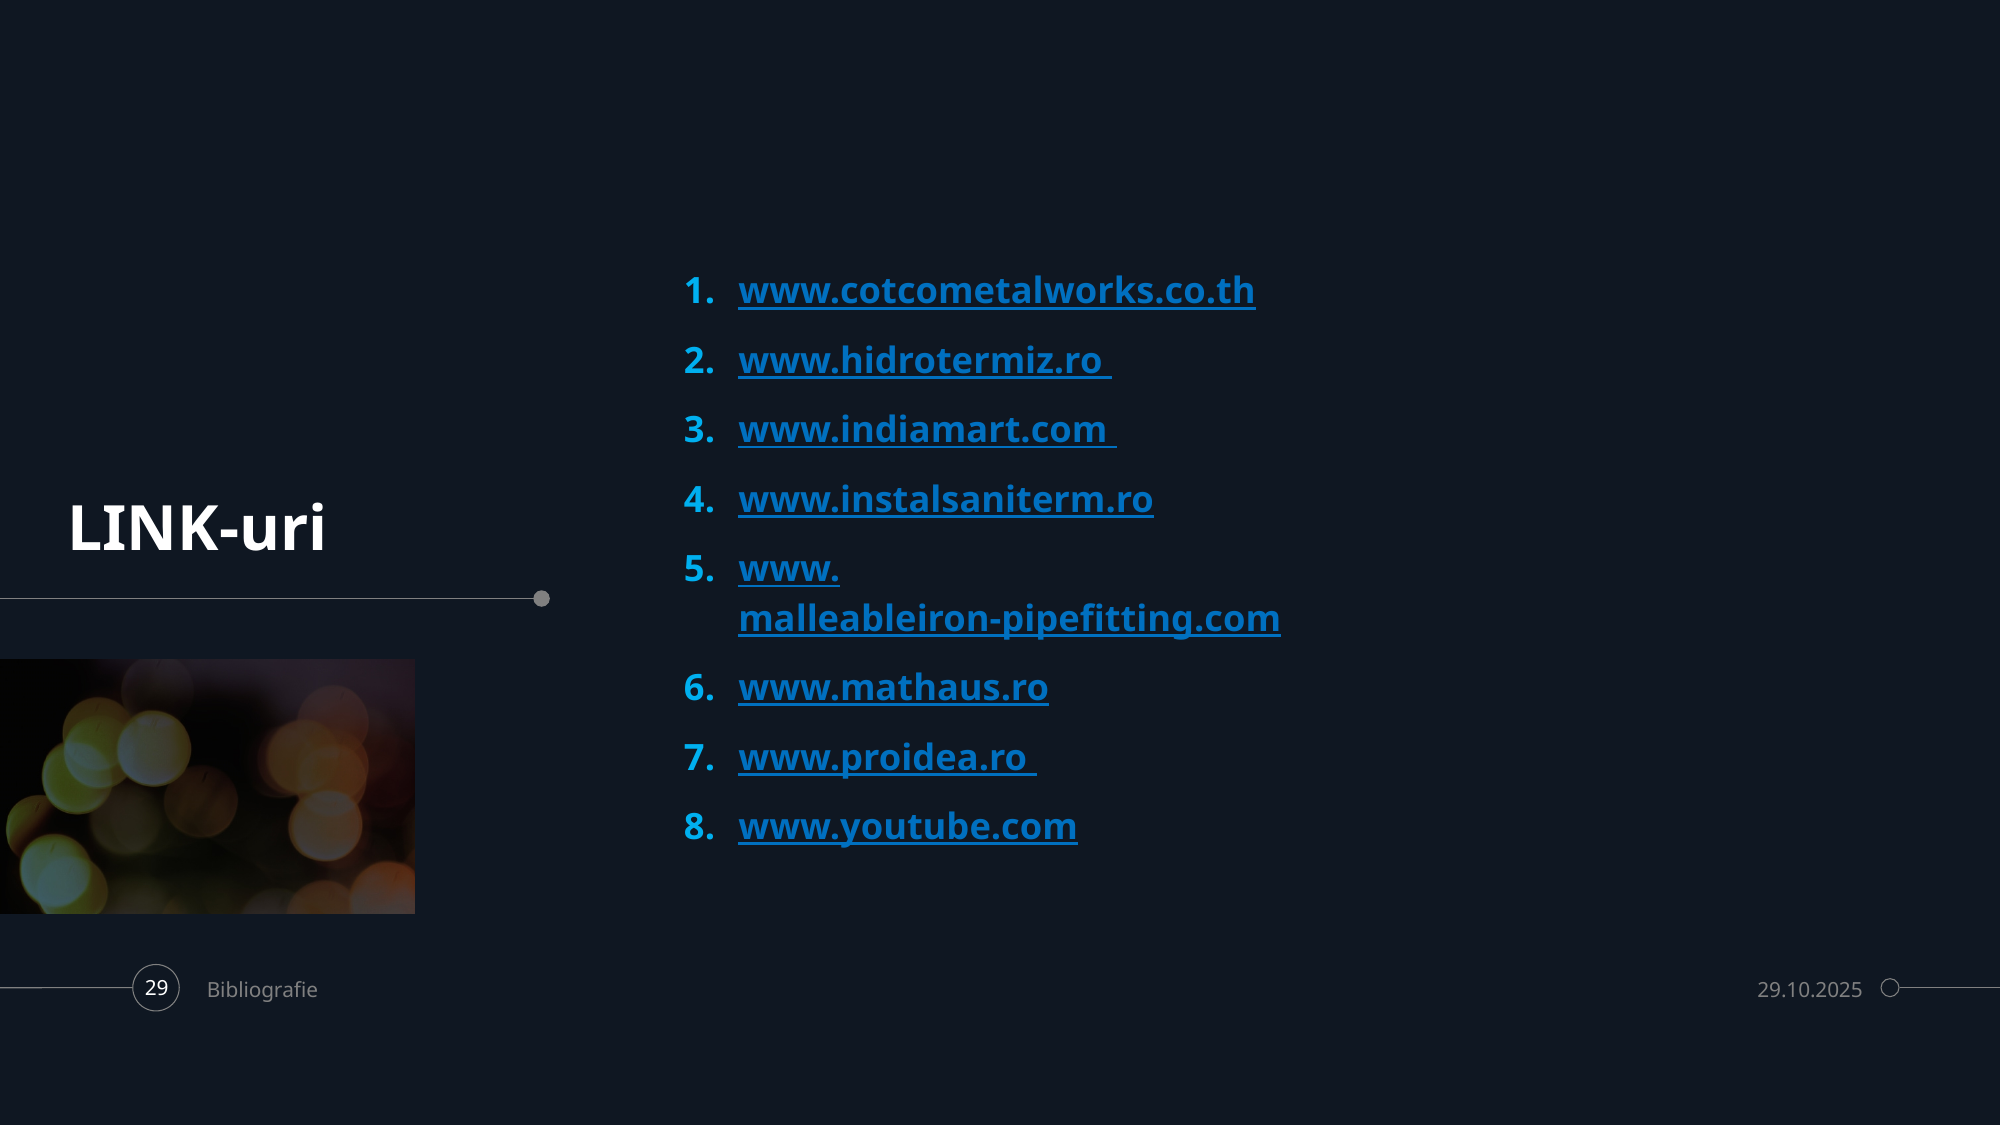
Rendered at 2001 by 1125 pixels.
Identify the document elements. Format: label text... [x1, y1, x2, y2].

title LINK-uri [67, 486, 348, 564]
list www.cotcometalworks.co.th www.hidrotermiz.ro www.indiamart.com www.instalsaniterm.ro www.malleableiron-pipefitting.com www.mathaus.ro www.proidea.ro www.youtube.com [683, 267, 1317, 858]
slide_number 29 [127, 964, 186, 1014]
footer Bibliografie [191, 964, 671, 1014]
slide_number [1643, 964, 1863, 1014]
picture [0, 659, 415, 914]
